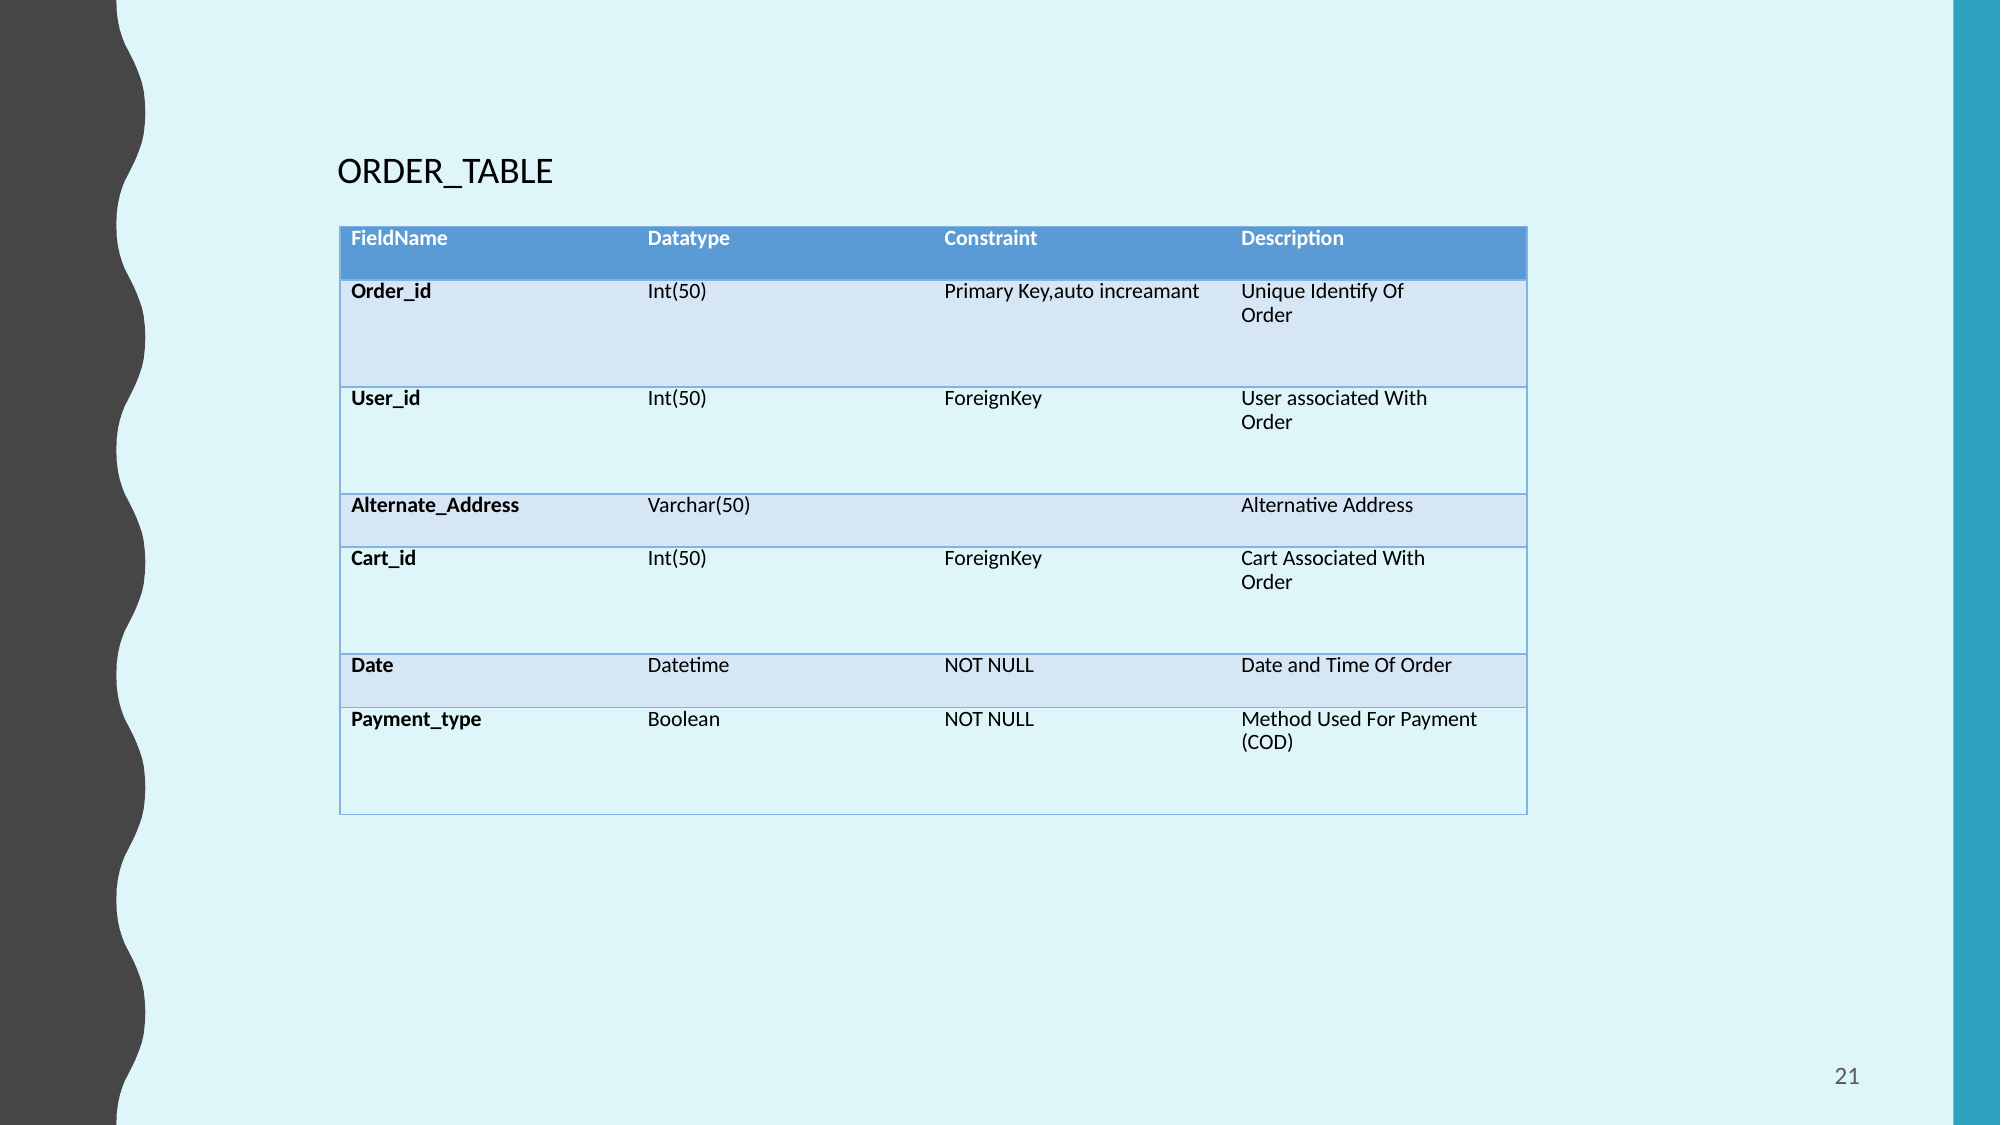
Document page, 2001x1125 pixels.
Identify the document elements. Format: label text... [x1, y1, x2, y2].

table_cell User_id [341, 388, 637, 493]
table_header FieldName [341, 227, 637, 279]
table_cell NOT NULL [933, 708, 1230, 814]
table_header Datatype [637, 227, 933, 279]
table_cell User associated With Order [1230, 388, 1526, 493]
table_cell Primary Key,auto increamant [933, 281, 1230, 386]
table_cell Int(50) [637, 281, 933, 386]
table_cell Unique Identify Of Order [1230, 281, 1526, 386]
table_cell Date and Time Of Order [1230, 655, 1526, 707]
table_cell Payment_type [341, 708, 637, 814]
table_cell ForeignKey [933, 548, 1230, 653]
table_cell Alternate_Address [341, 495, 637, 546]
table_cell Date [341, 655, 637, 707]
table_cell Method Used For Payment (COD) [1230, 708, 1526, 814]
table_cell Int(50) [637, 388, 933, 493]
table_cell NOT NULL [933, 655, 1230, 707]
table_cell Varchar(50) [637, 495, 933, 546]
table_cell Datetime [637, 655, 933, 707]
table_cell Cart_id [341, 548, 637, 653]
table_cell ForeignKey [933, 388, 1230, 493]
text_box ORDER_TABLE [322, 138, 569, 199]
table_cell Int(50) [637, 548, 933, 653]
table_header Constraint [933, 227, 1230, 279]
table_cell Cart Associated With Order [1230, 548, 1526, 653]
table_cell Boolean [637, 708, 933, 814]
table_cell Order_id [341, 281, 637, 386]
table_cell [933, 495, 1230, 546]
table_header Description [1230, 227, 1526, 279]
table_cell Alternative Address [1230, 495, 1526, 546]
slide_number 21 [1412, 1045, 1875, 1103]
